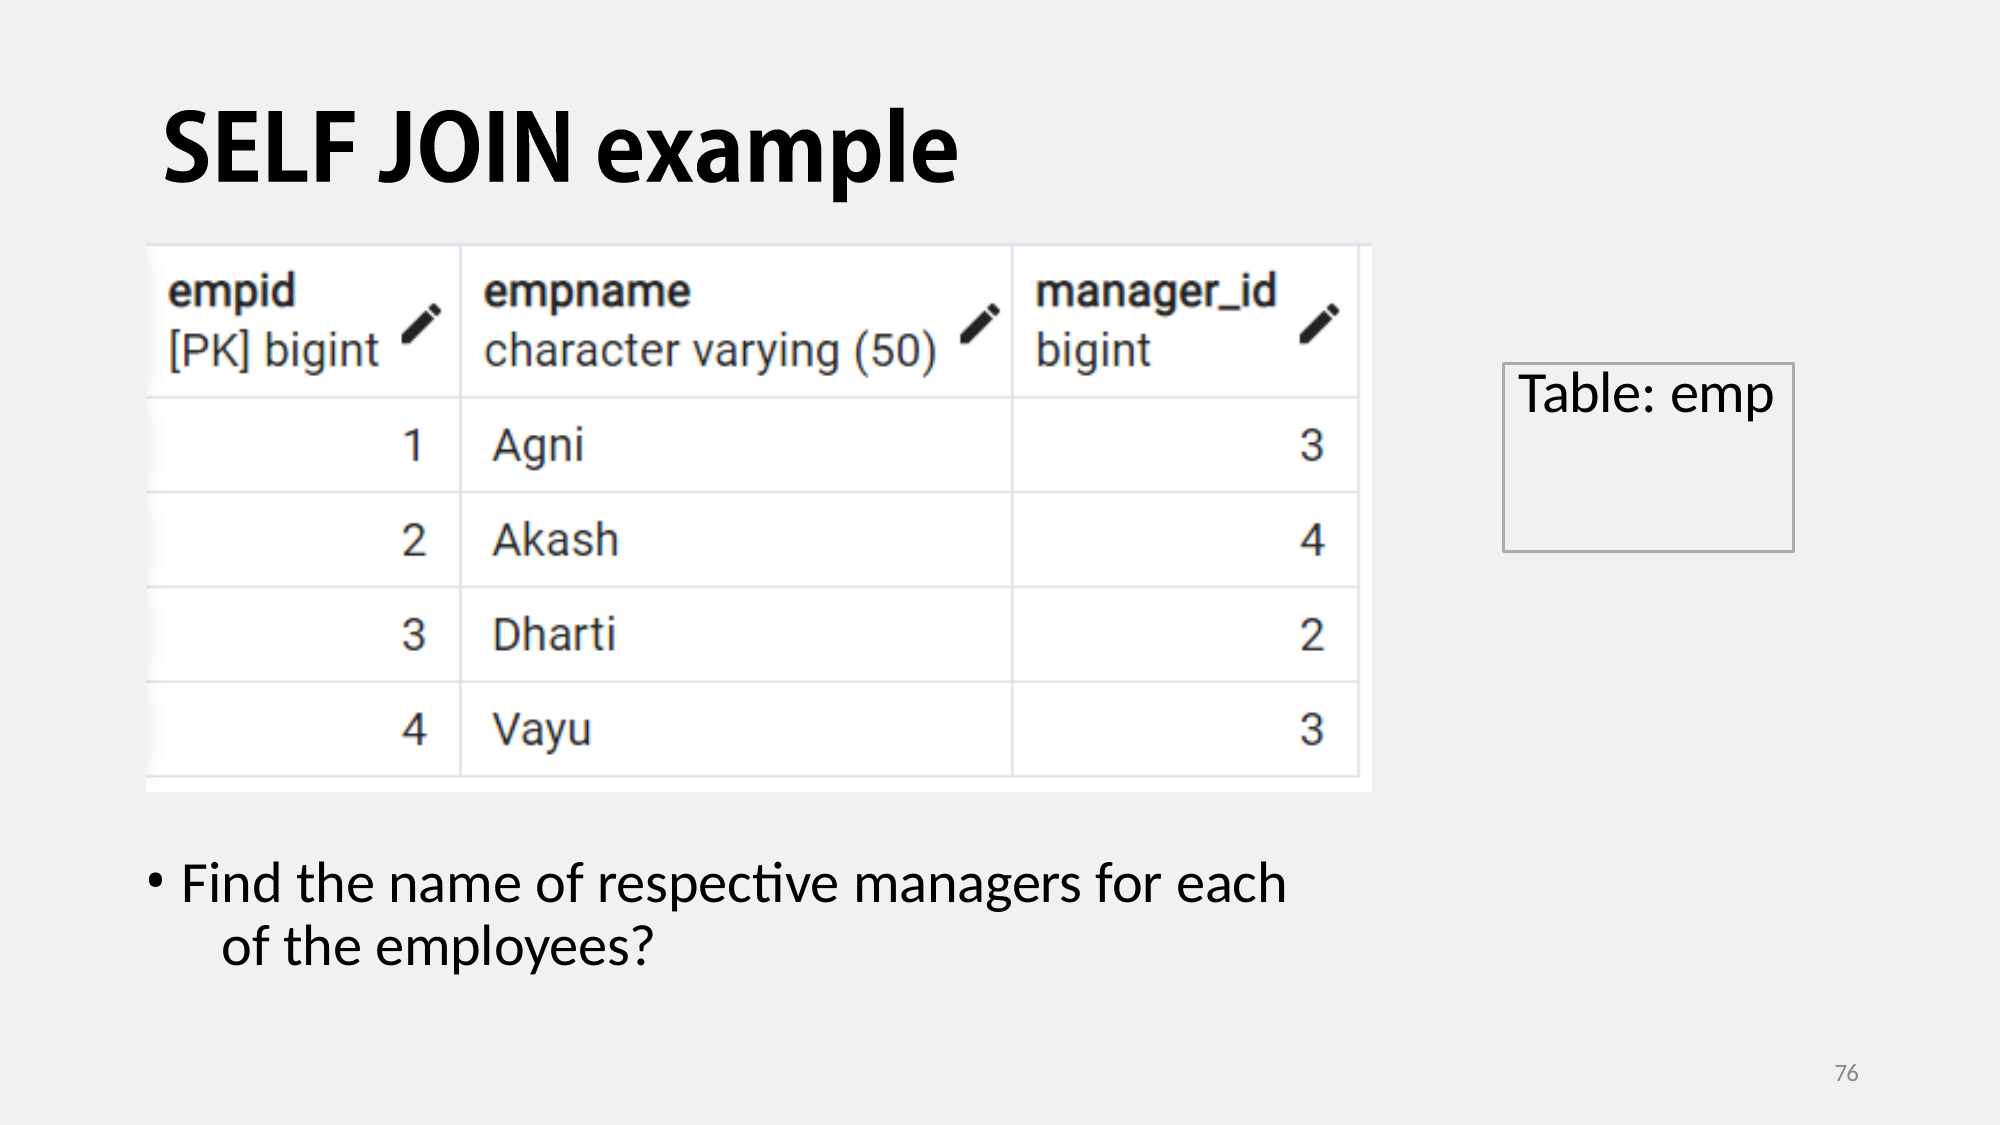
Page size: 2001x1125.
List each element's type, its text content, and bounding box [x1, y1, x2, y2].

picture [146, 242, 1372, 792]
text_box Find the name of respective managers for each of the employees? [142, 841, 1295, 978]
title Table: emp [1503, 363, 1794, 552]
slide_number 76 [1802, 1060, 1863, 1088]
picture [161, 92, 1007, 209]
